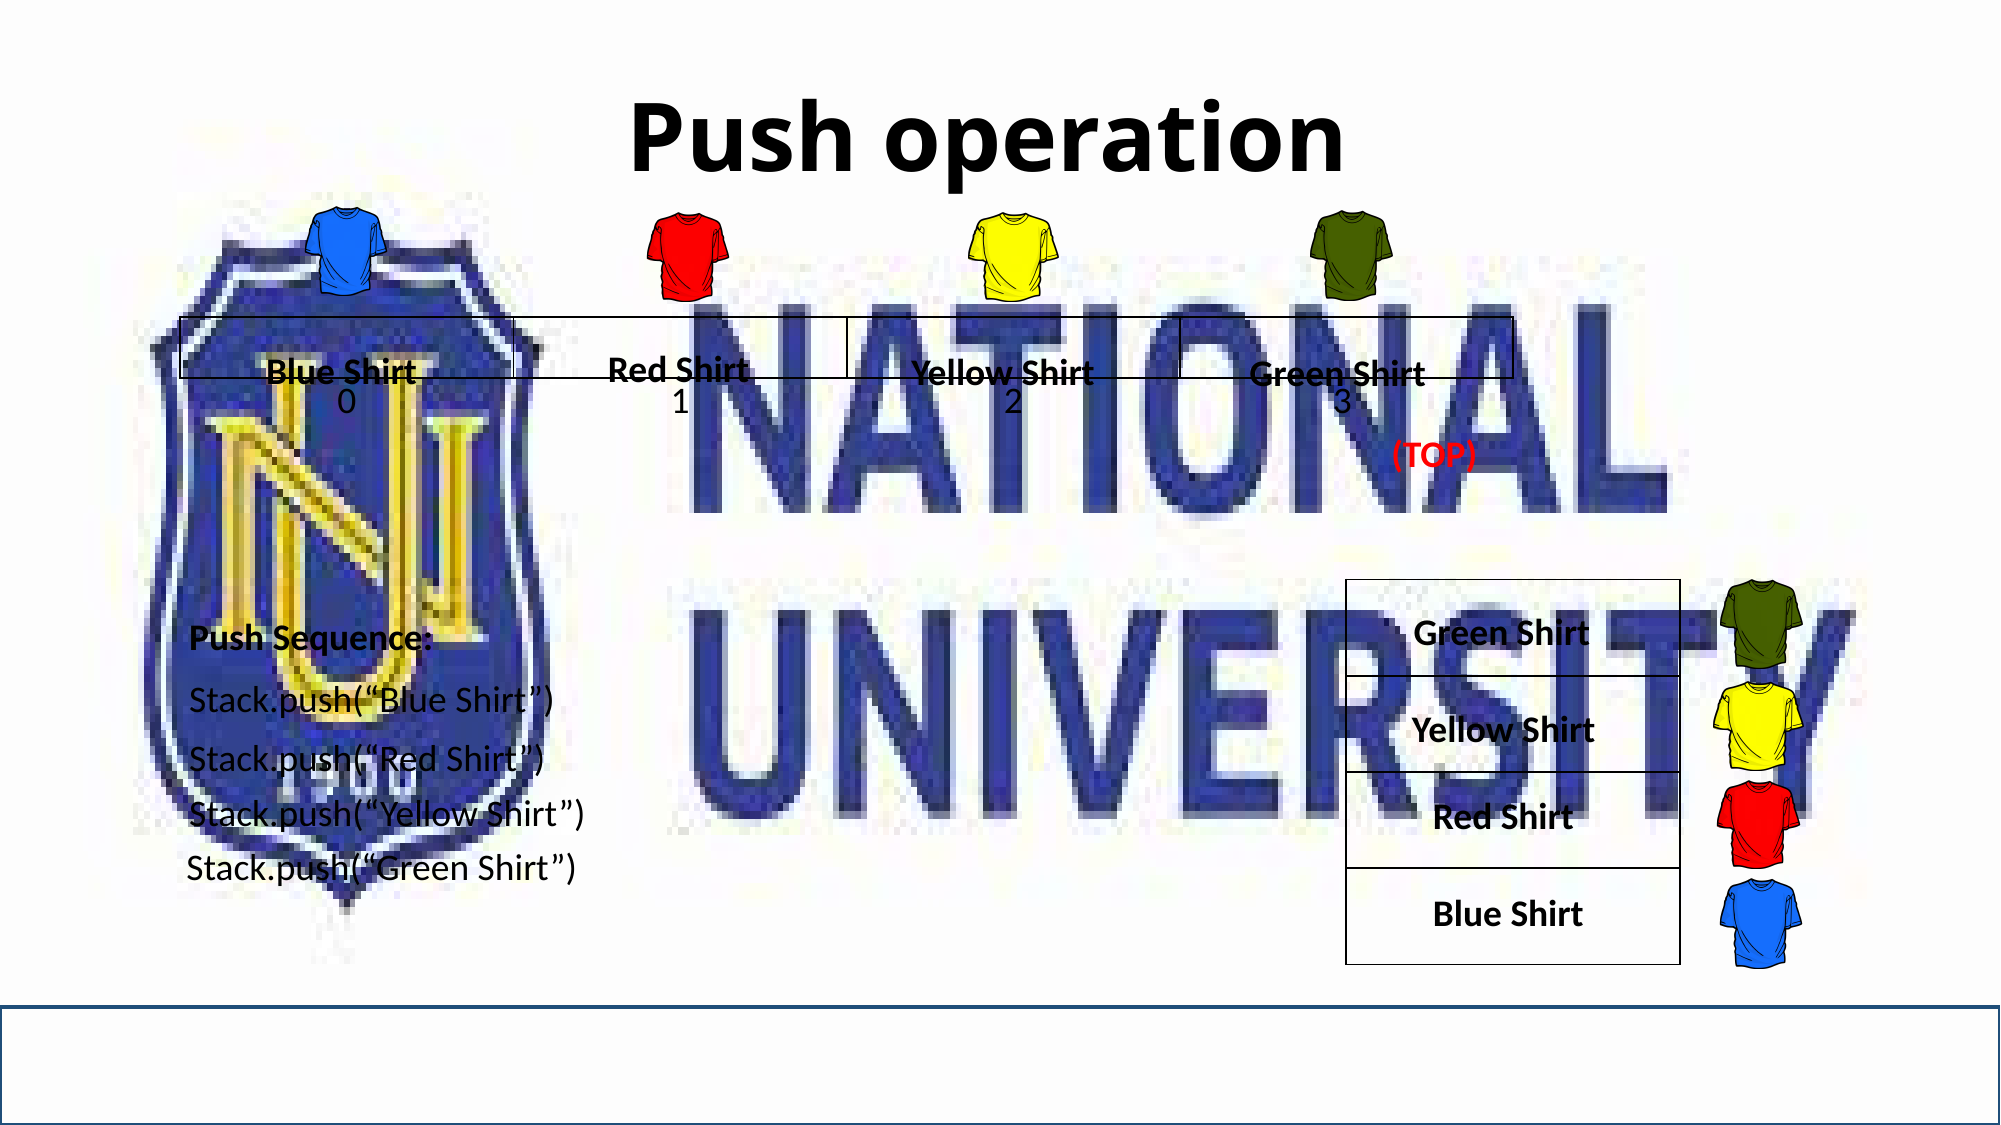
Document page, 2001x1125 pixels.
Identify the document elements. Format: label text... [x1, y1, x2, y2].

text_box Blue Shirt [251, 339, 441, 400]
table_cell [1347, 870, 1679, 964]
table_cell 1 [513, 379, 593, 439]
footer [0, 1007, 2000, 1125]
picture [0, 0, 2000, 1007]
table_header [514, 318, 593, 377]
text_box Push Sequence: [174, 606, 460, 666]
text_box Stack.push(“Red Shirt”) [174, 726, 582, 781]
text_box Stack.push(“Yellow Shirt”) [174, 781, 593, 835]
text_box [593, 212, 1804, 870]
text_box Stack.push(“Green Shirt”) [171, 835, 613, 896]
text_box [896, 212, 1804, 771]
title Push operation [249, 81, 1750, 200]
text_box Blue Shirt [1418, 881, 1608, 941]
table_header [181, 318, 513, 377]
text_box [1234, 210, 1803, 670]
text_box Stack.push(“Blue Shirt”) [174, 667, 582, 726]
table_cell 0 [180, 379, 513, 439]
